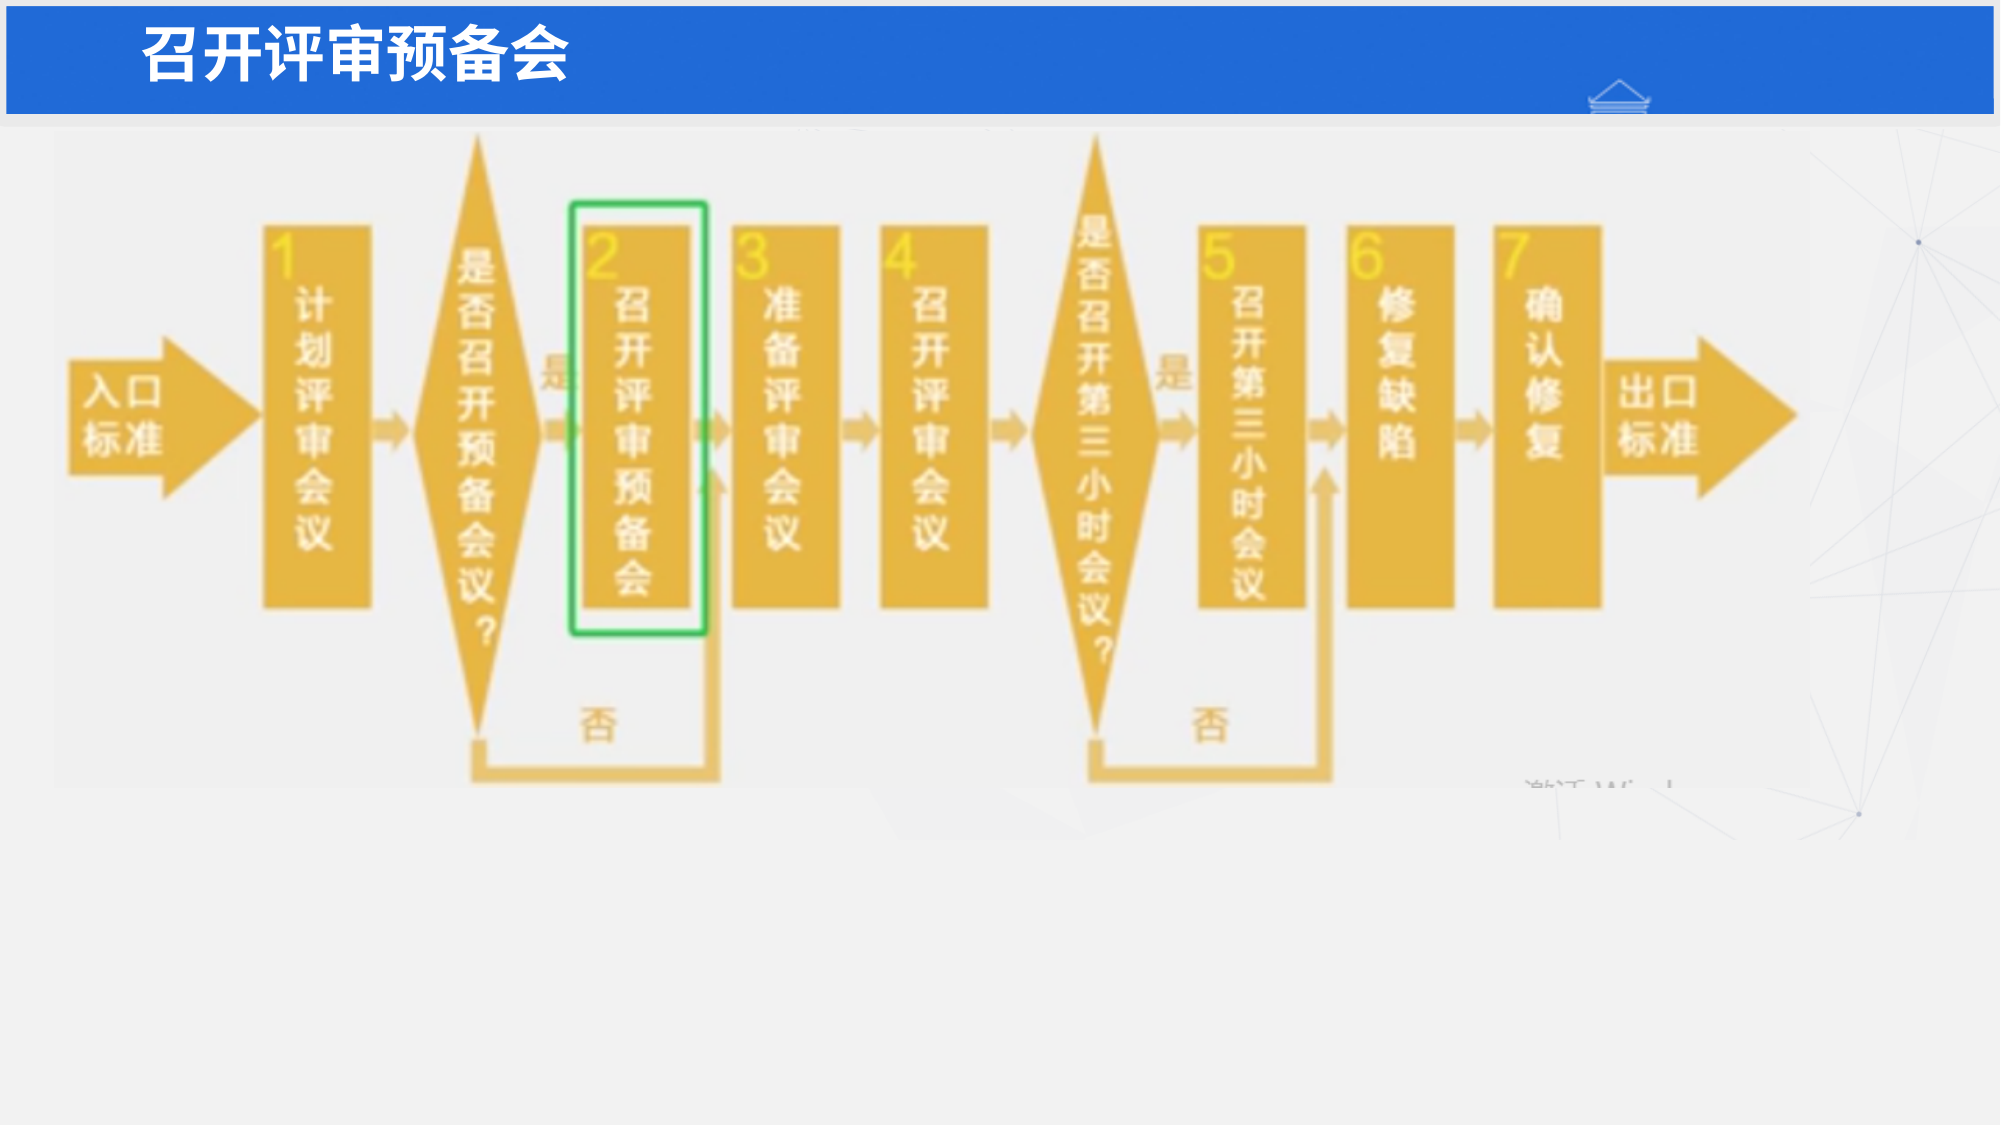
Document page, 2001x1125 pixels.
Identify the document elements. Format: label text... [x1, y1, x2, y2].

title 召开评审预备会 [140, 23, 1503, 91]
picture [0, 129, 2000, 840]
picture [7, 7, 1993, 114]
